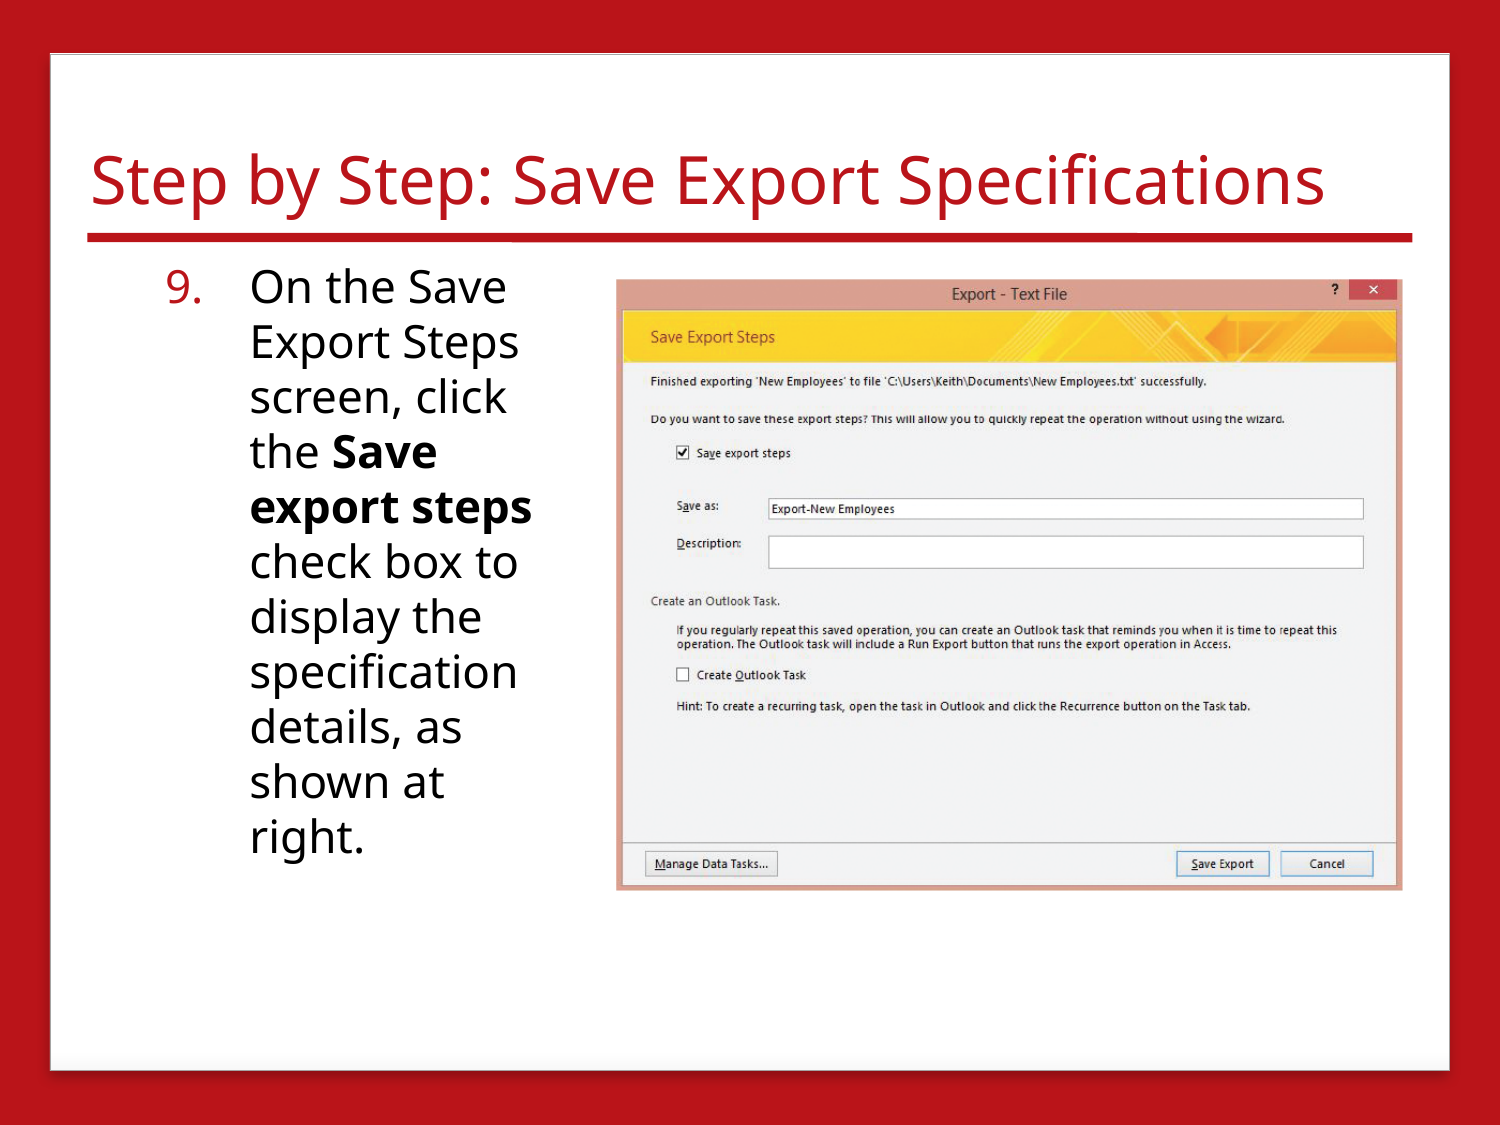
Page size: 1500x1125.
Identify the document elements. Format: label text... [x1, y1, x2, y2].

picture [612, 274, 1409, 897]
title Step by Step: Save Export Specifications [74, 74, 1426, 226]
list On the Save Export Steps screen, click the Save export steps check box to display the specification details, as shown at right. [75, 249, 588, 1063]
